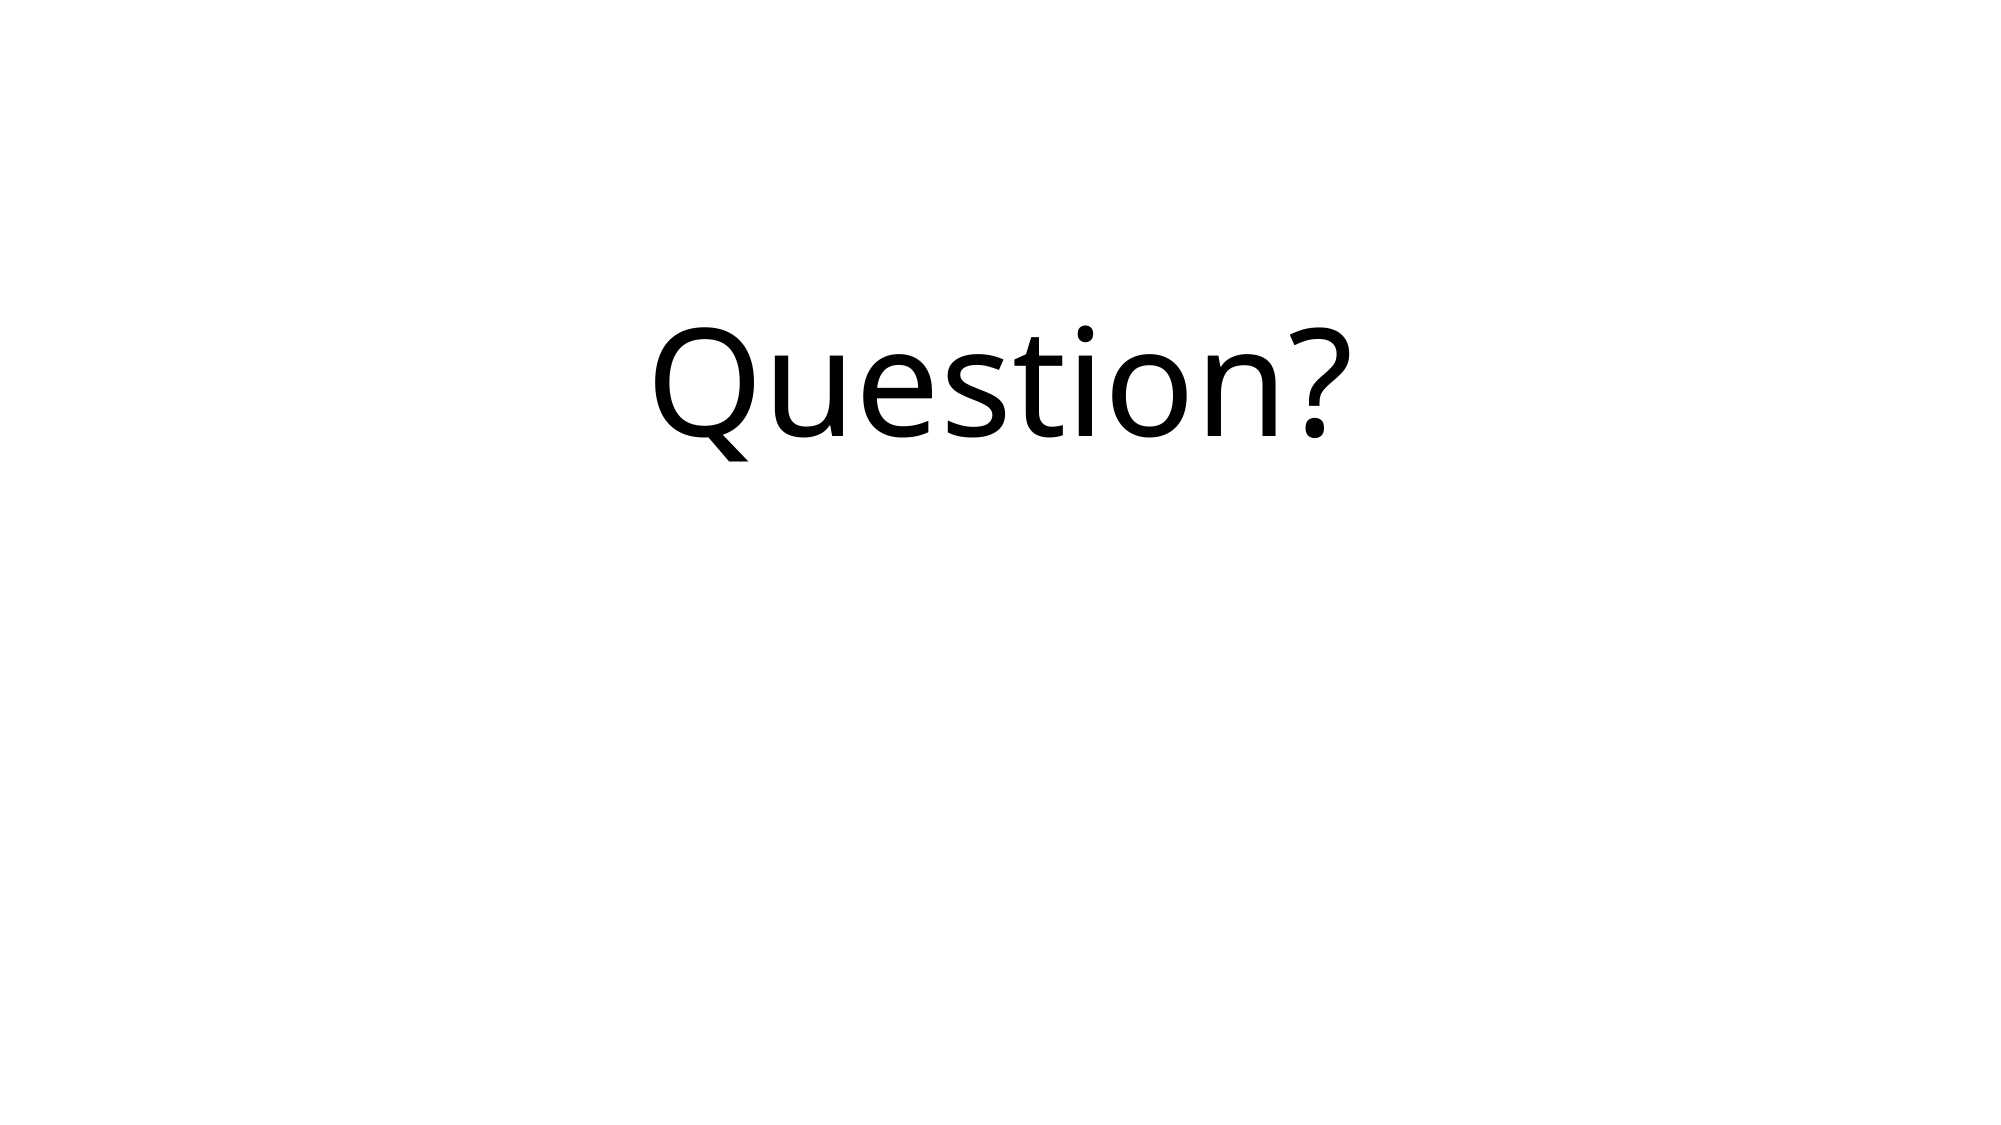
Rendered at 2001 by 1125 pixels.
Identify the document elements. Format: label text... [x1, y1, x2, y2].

list Question? [137, 299, 1863, 1014]
